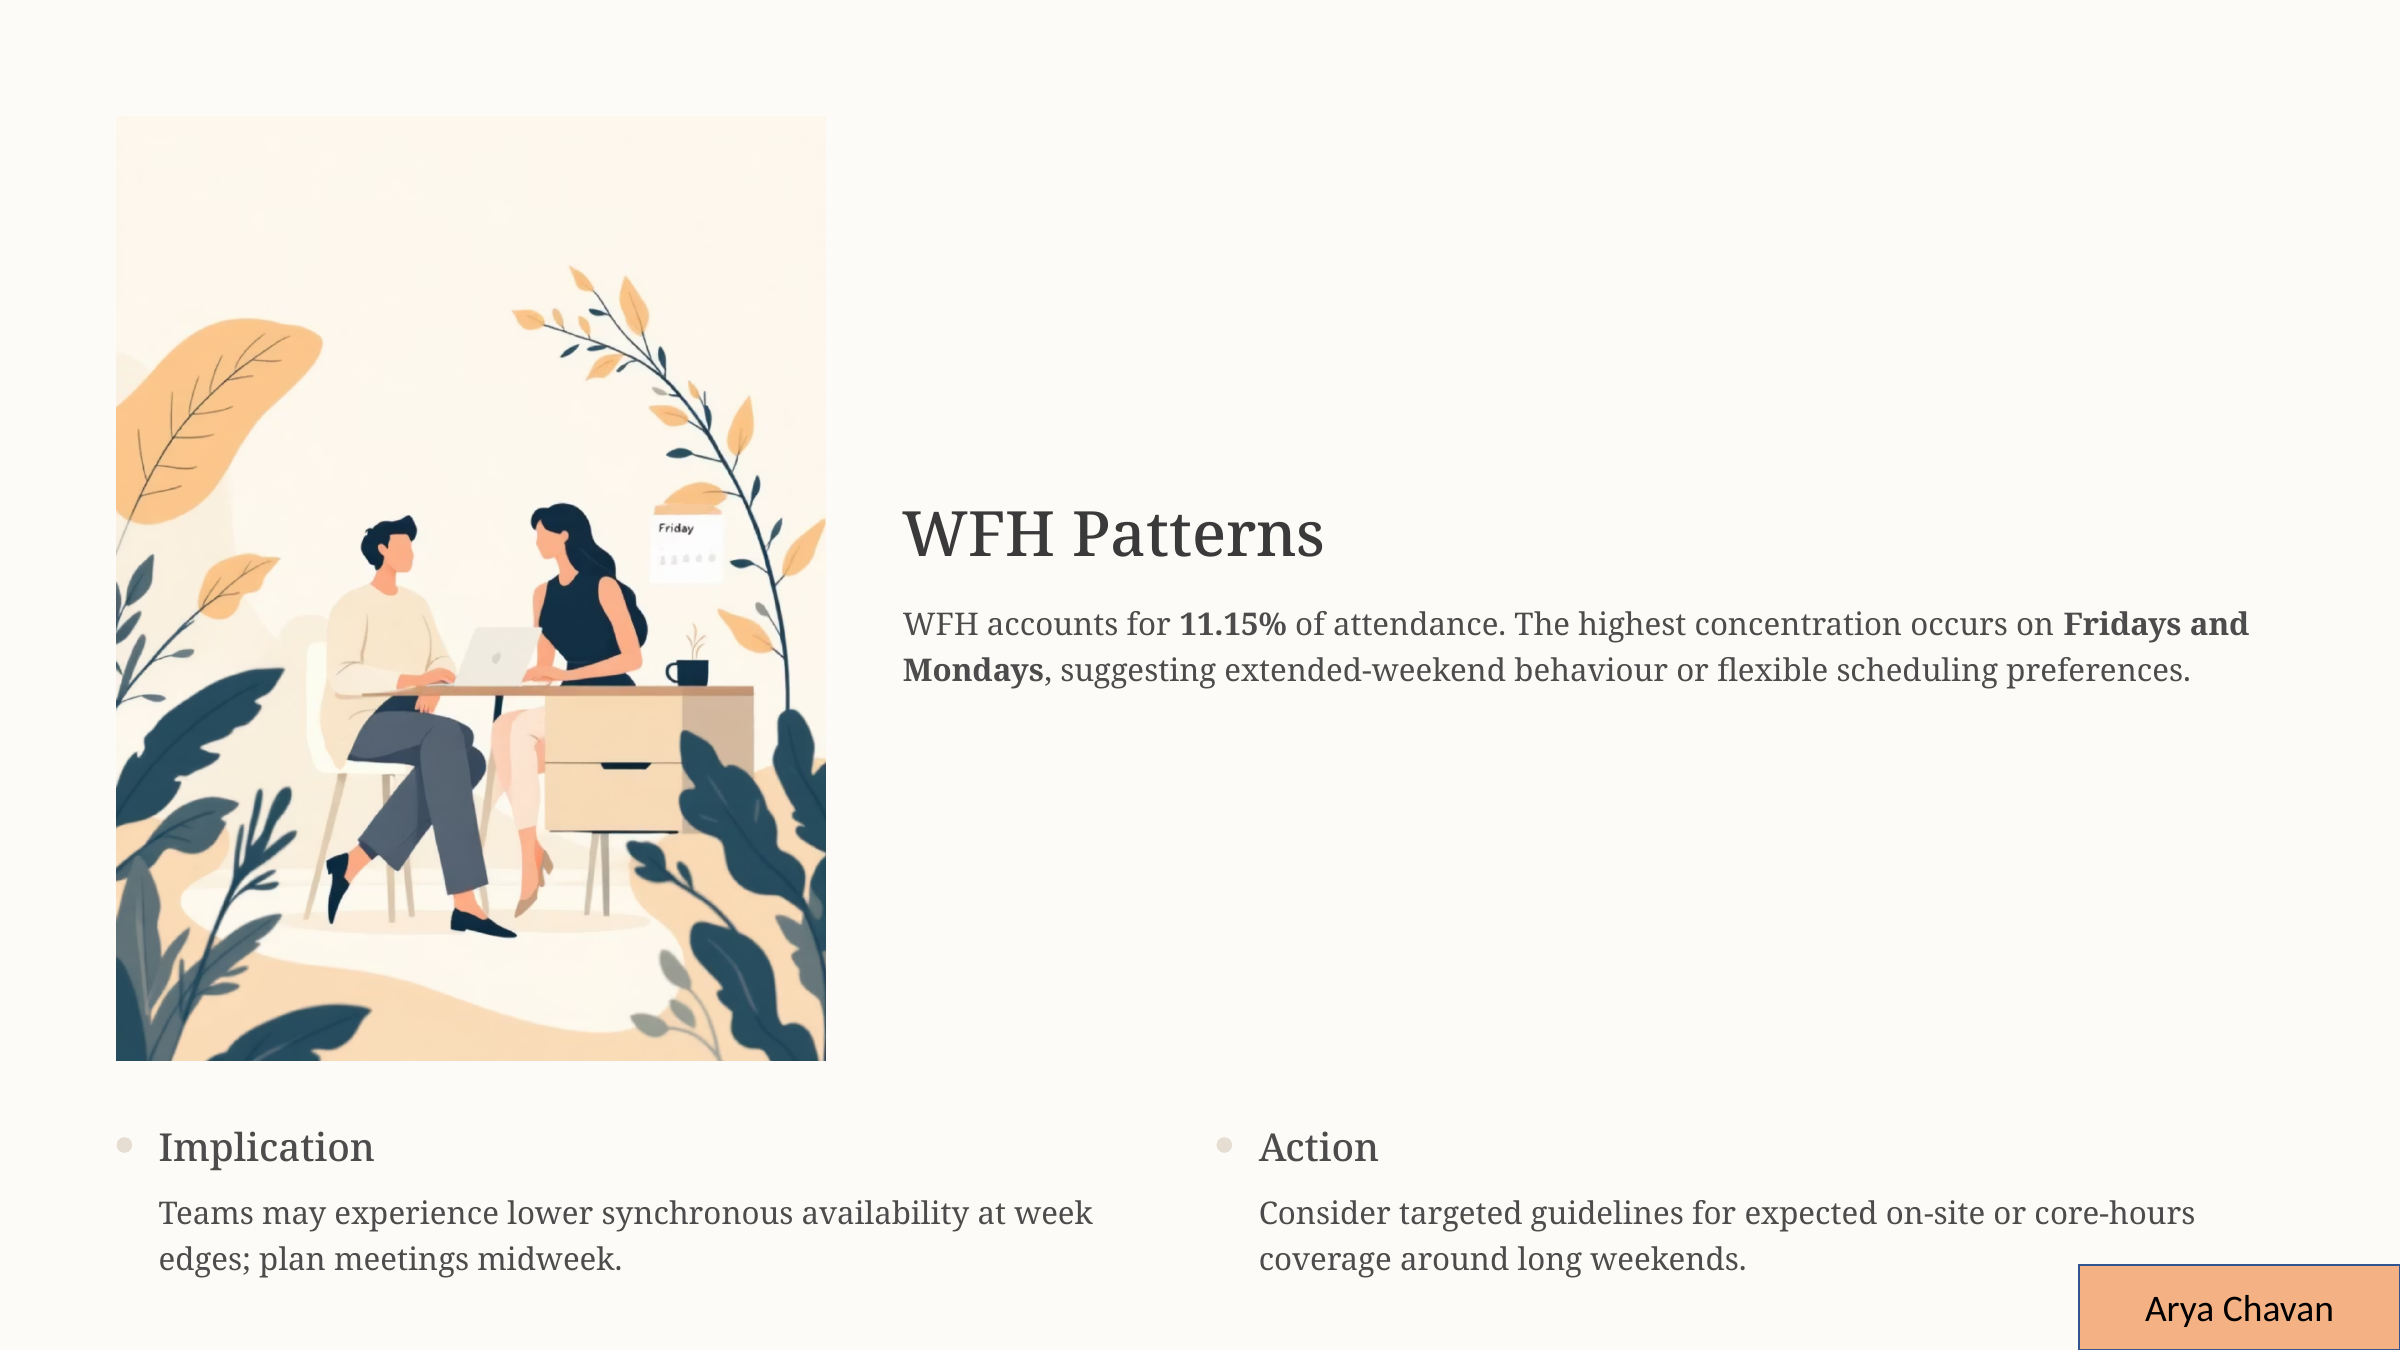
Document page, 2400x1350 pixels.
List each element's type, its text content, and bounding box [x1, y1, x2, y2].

text_box WFH accounts for 11.15% of attendance. The highest concentration occurs on Fridays and Mondays, suggesting extended-weekend behaviour or flexible scheduling preferences. [903, 596, 2285, 689]
text_box Action [1258, 1120, 1652, 1170]
text_box Consider targeted guidelines for expected on-site or core-hours coverage around long weekends. [1258, 1185, 2284, 1279]
text_box Arya Chavan [2079, 1276, 2400, 1337]
text_box Teams may experience lower synchronous availability at week edges; plan meetings midweek. [158, 1185, 1184, 1279]
text_box [116, 1137, 133, 1153]
text_box [1216, 1137, 1233, 1153]
text_box Implication [158, 1120, 552, 1170]
text_box WFH Patterns [903, 490, 1532, 570]
picture [116, 116, 826, 1061]
text_box [2078, 1264, 2400, 1350]
